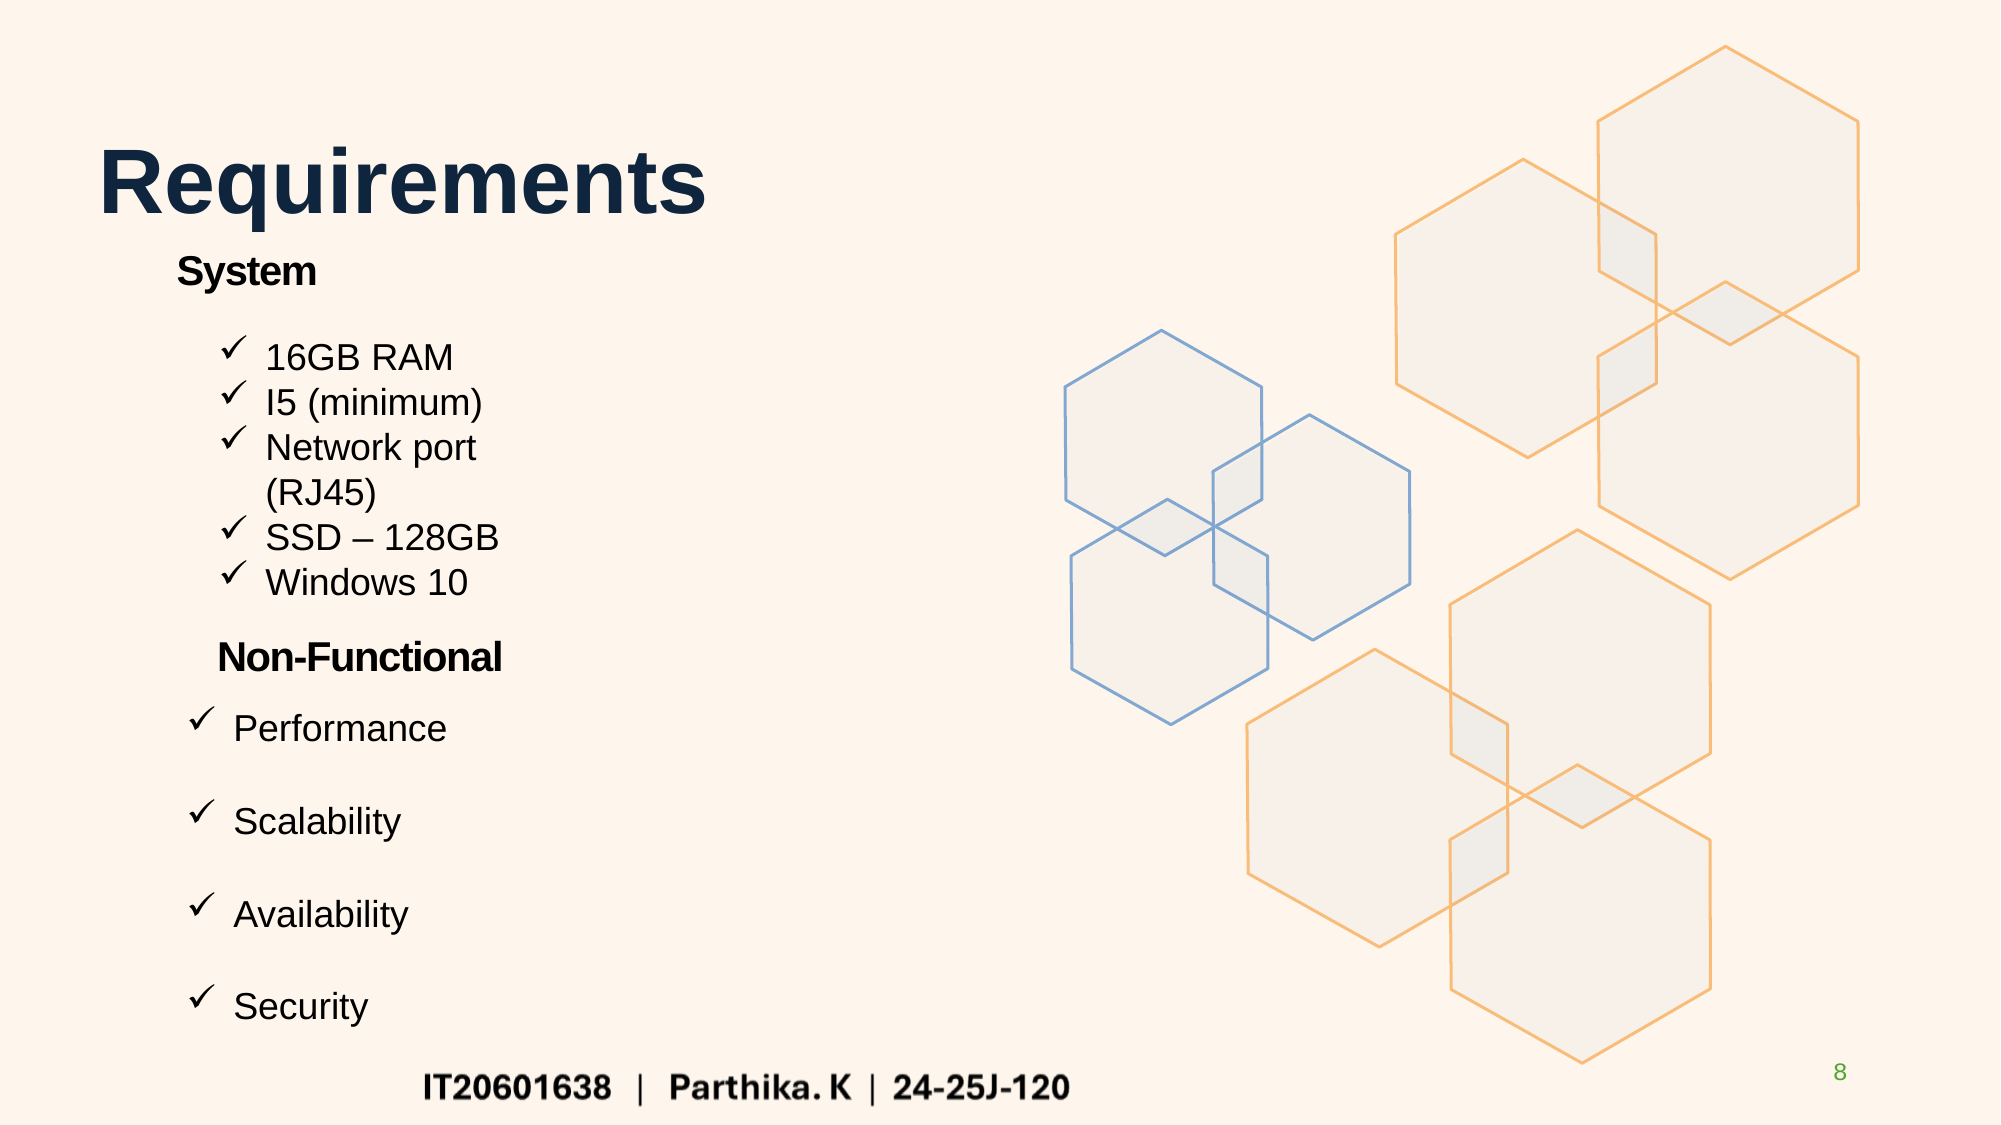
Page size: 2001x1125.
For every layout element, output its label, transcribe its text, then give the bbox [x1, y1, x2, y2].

title Requirements [96, 73, 398, 276]
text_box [398, 44, 1861, 1125]
text_box System 16GB RAM I5 (minimum) Network port (RJ45) SSD – 128GB Windows 10 Non-Functional Performance Scalability Availability Security [174, 241, 398, 1028]
